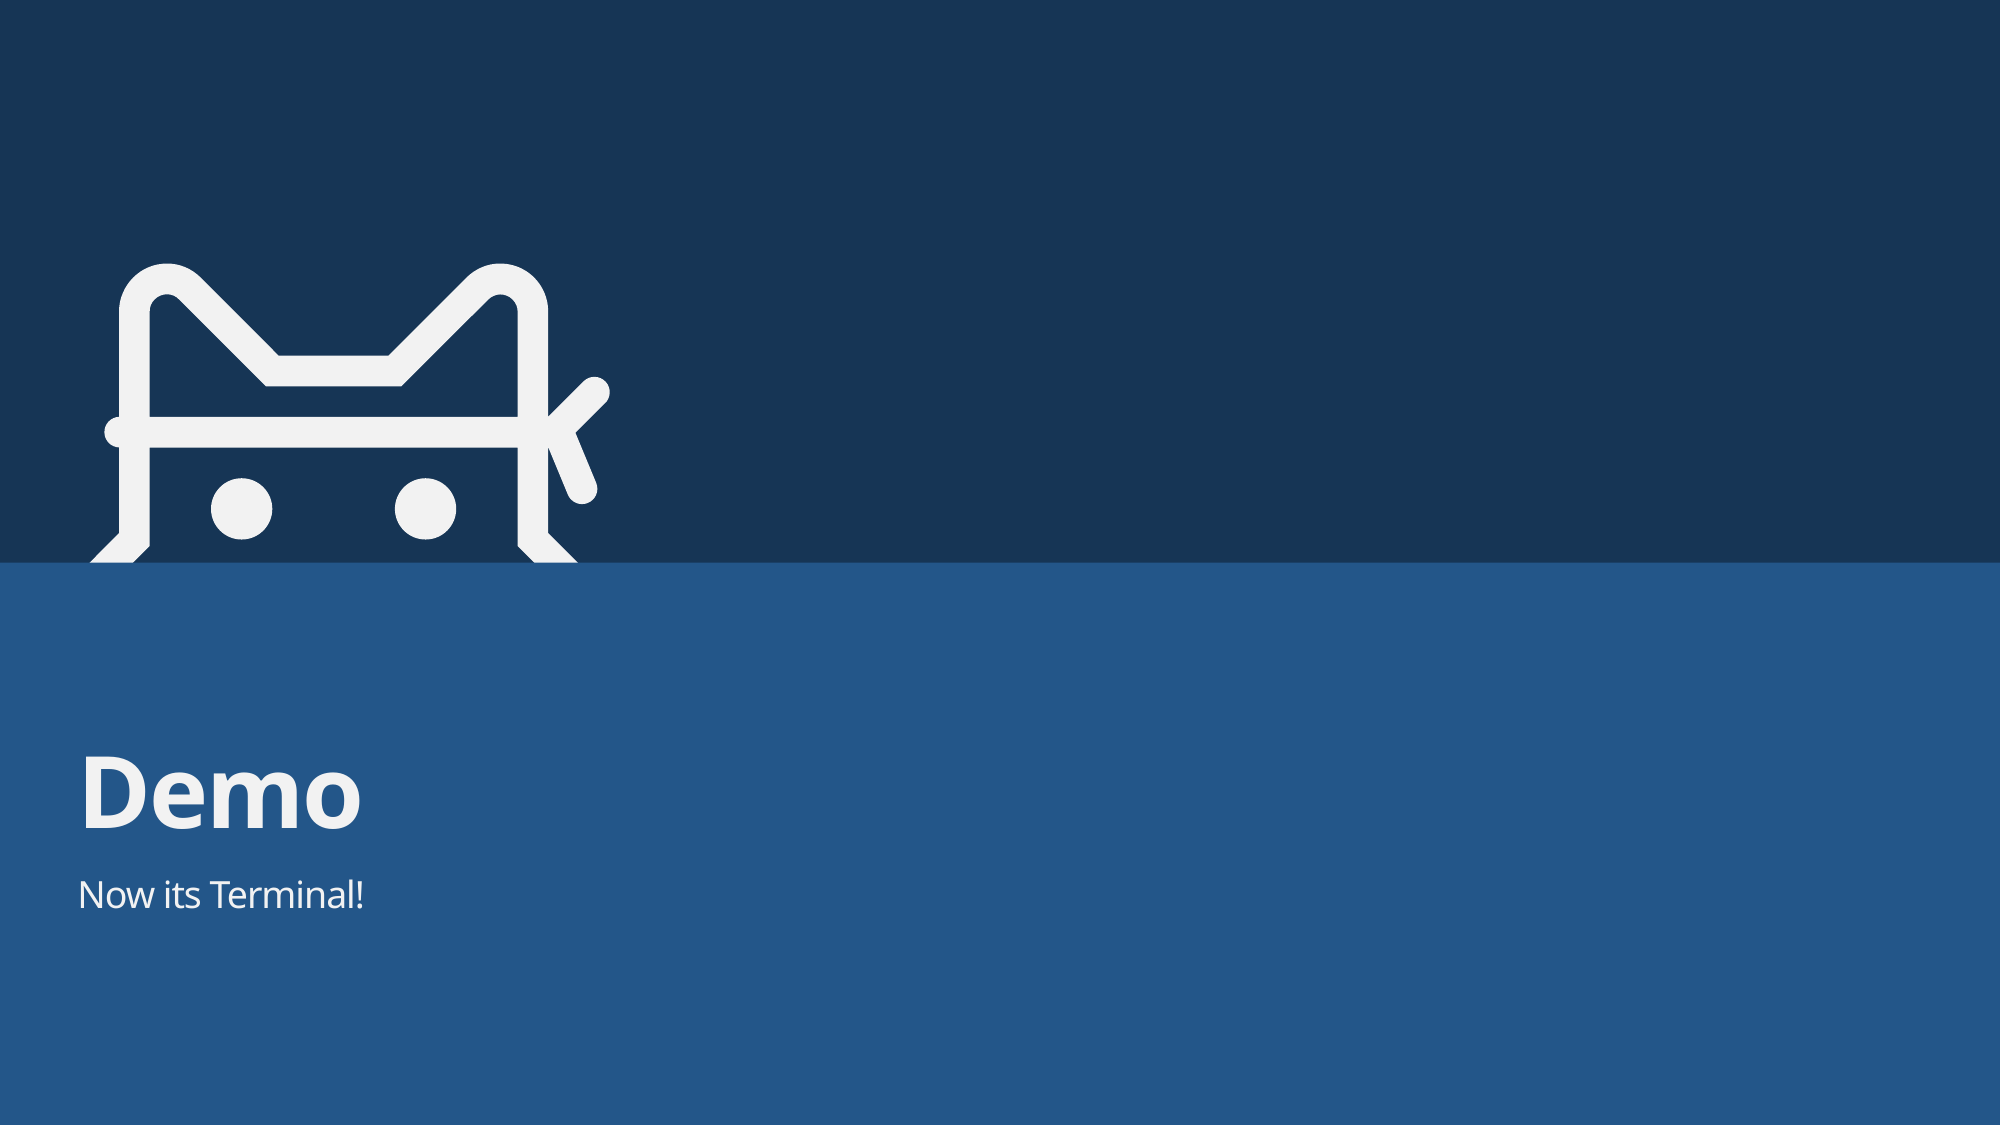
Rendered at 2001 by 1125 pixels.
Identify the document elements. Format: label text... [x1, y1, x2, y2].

list Now its Terminal! [62, 857, 1827, 976]
title Demo [62, 621, 1827, 857]
